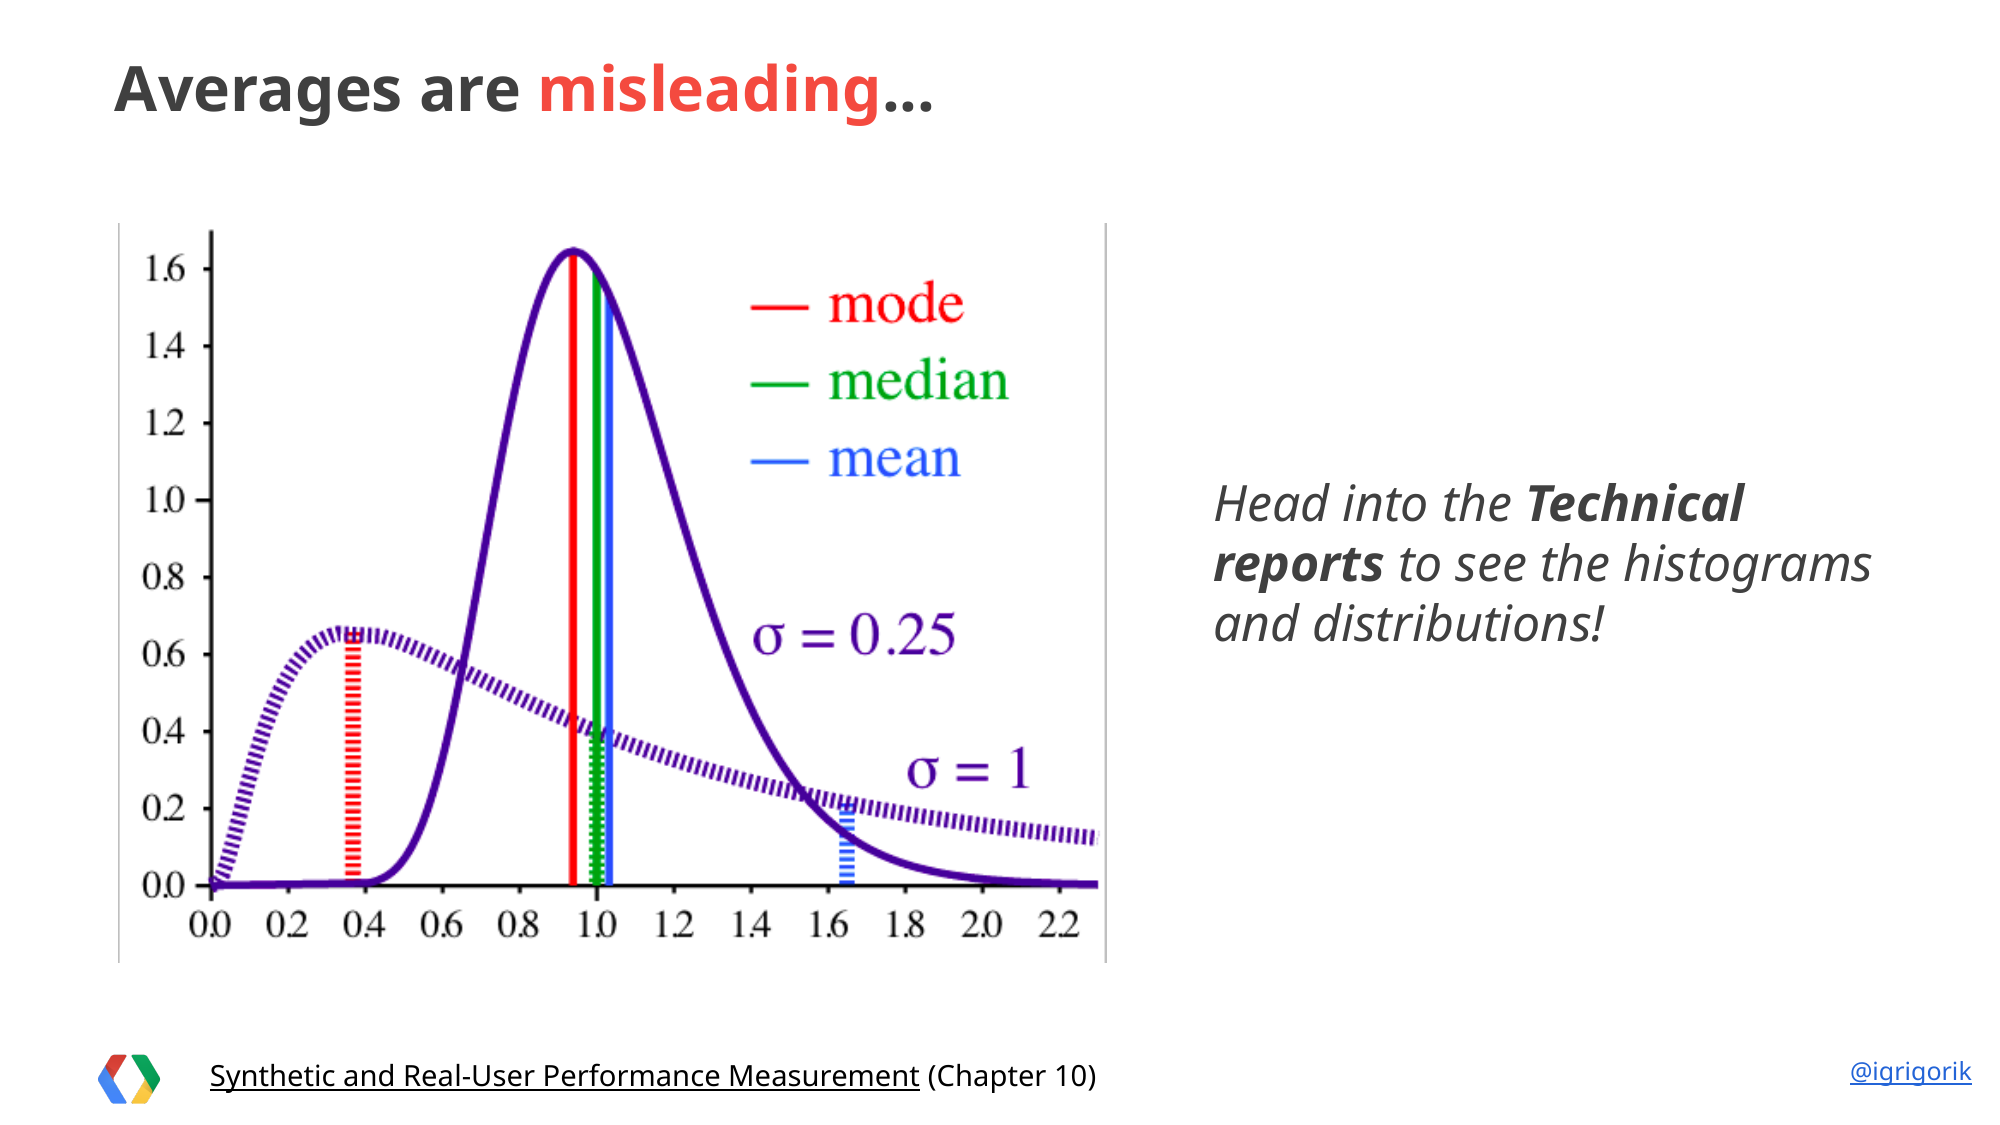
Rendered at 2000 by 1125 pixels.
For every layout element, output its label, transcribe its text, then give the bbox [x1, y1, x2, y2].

list @igrigorik [1815, 1040, 1987, 1118]
picture [118, 222, 1107, 963]
title Averages are misleading... [99, 20, 1900, 140]
text_box Synthetic and Real-User Performance Measurement (Chapter 10) [194, 1046, 1565, 1108]
picture [97, 1047, 161, 1111]
title Head into the Technical reports to see the histograms and distributions! [1198, 416, 1900, 667]
